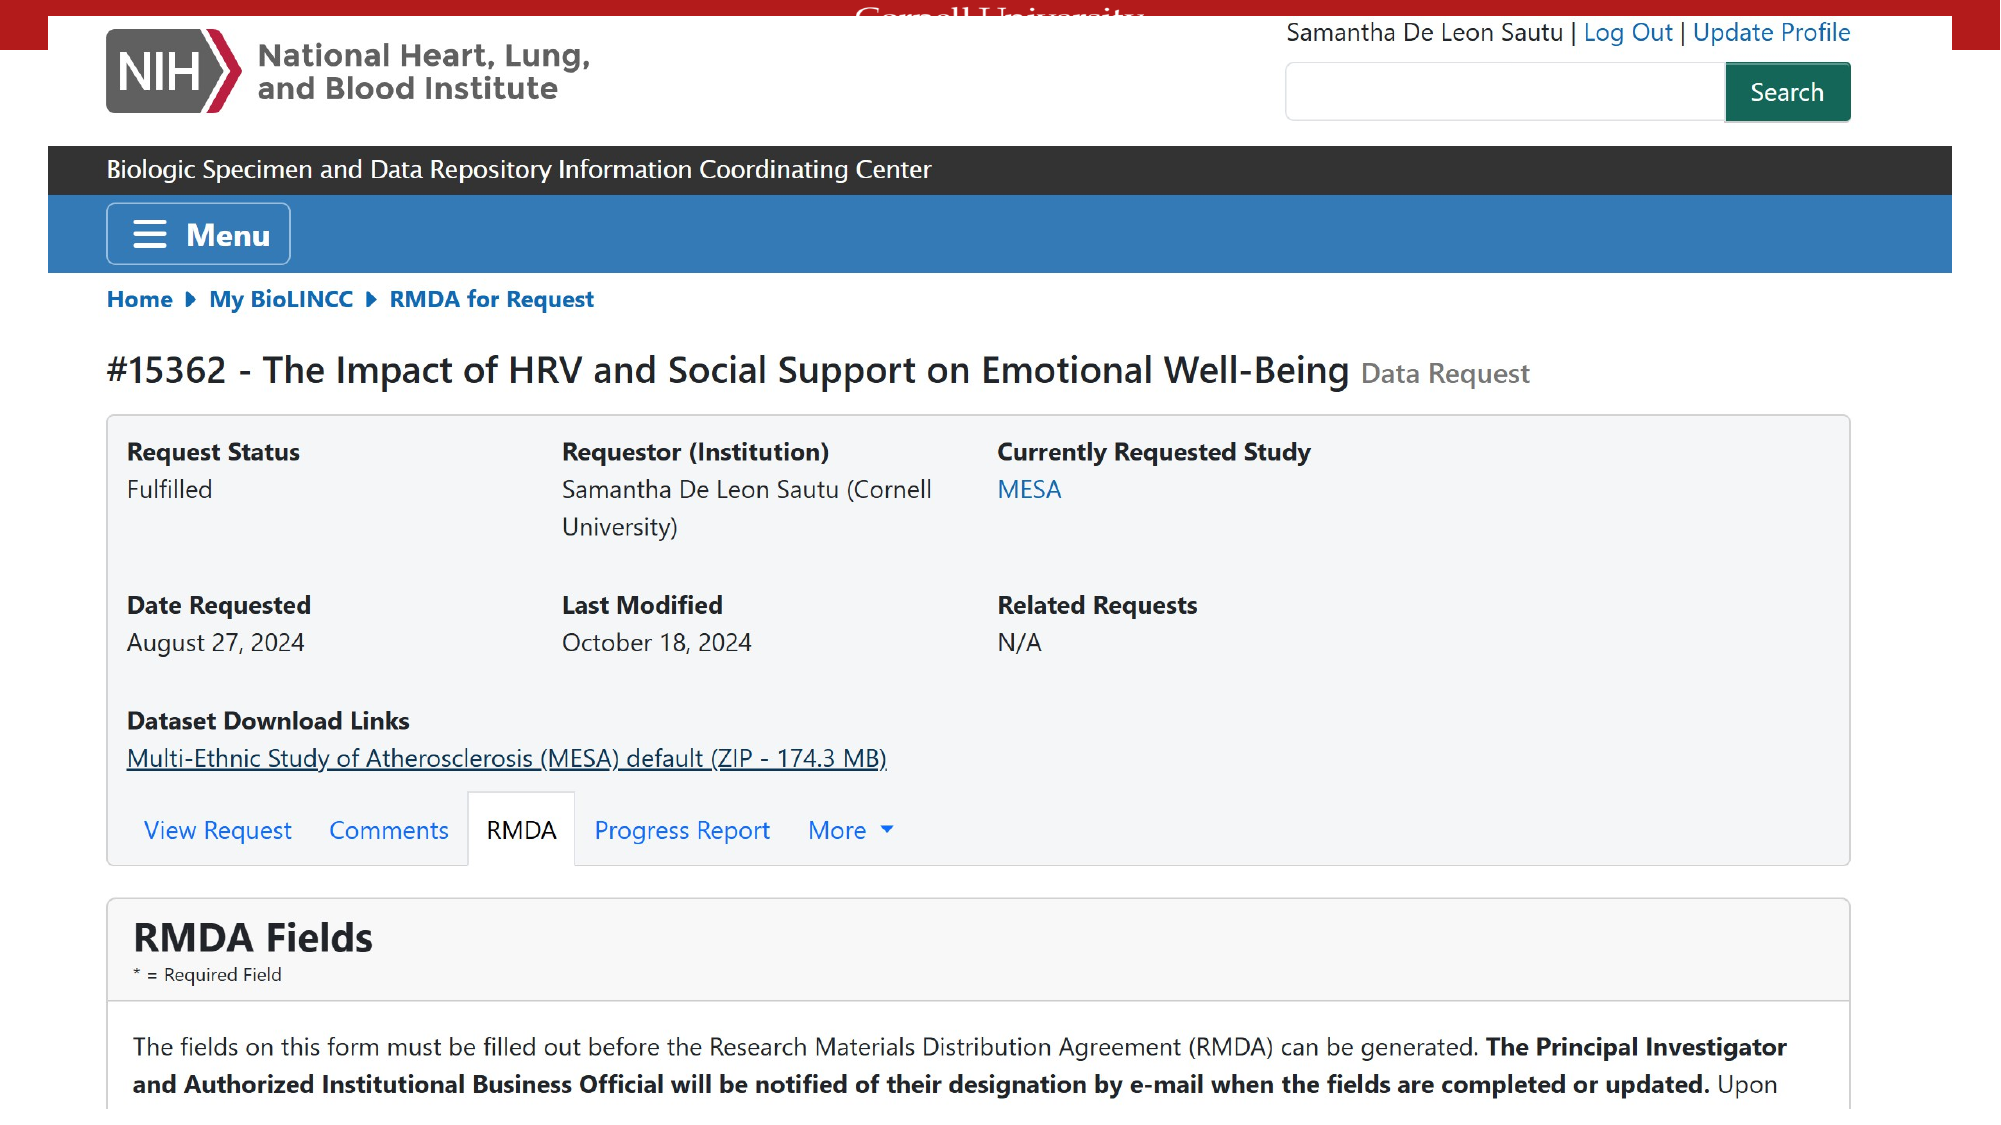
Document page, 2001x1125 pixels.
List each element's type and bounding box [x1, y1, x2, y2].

picture [48, 16, 1952, 1109]
text_box [0, 0, 2000, 61]
